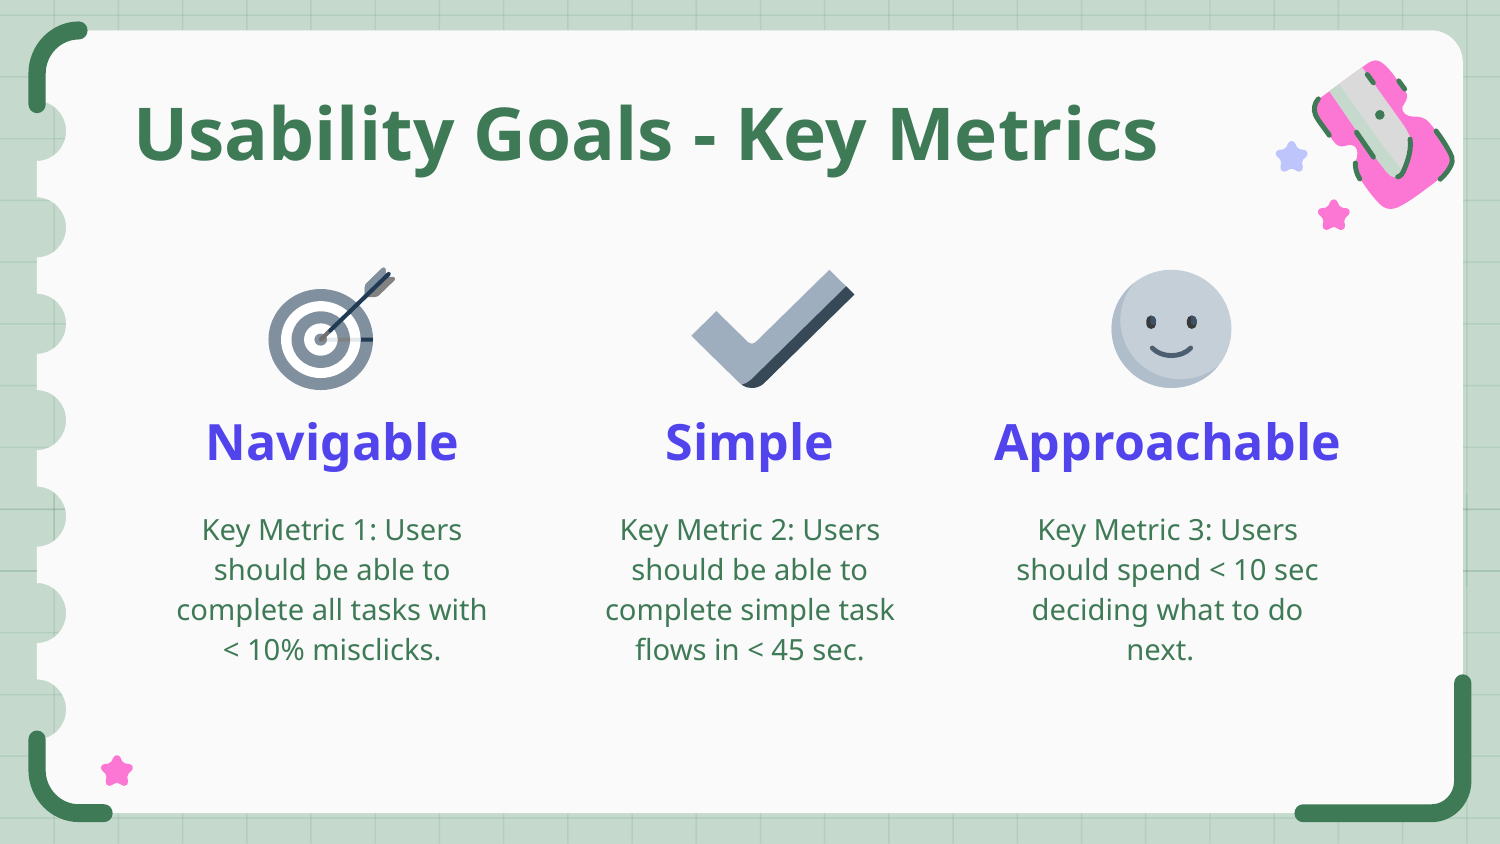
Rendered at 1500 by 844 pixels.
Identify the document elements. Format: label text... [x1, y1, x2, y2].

title Usability Goals - Key Metrics [118, 72, 1305, 167]
subtitle Simple [571, 395, 929, 479]
text_box [1275, 141, 1305, 172]
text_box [1310, 60, 1456, 210]
subtitle Key Metric 3: Users should spend < 10 sec deciding what to do next. [989, 490, 1347, 728]
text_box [1103, 269, 1232, 389]
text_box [268, 267, 397, 391]
subtitle Key Metric 2: Users should be able to complete simple task flows in < 45 sec. [571, 490, 929, 716]
subtitle Key Metric 1: Users should be able to complete all tasks with < 10% misclicks. [153, 490, 511, 701]
text_box [101, 755, 133, 786]
subtitle Approachable [977, 395, 1358, 479]
text_box [1321, 217, 1347, 231]
subtitle Navigable [153, 395, 511, 479]
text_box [691, 269, 855, 389]
